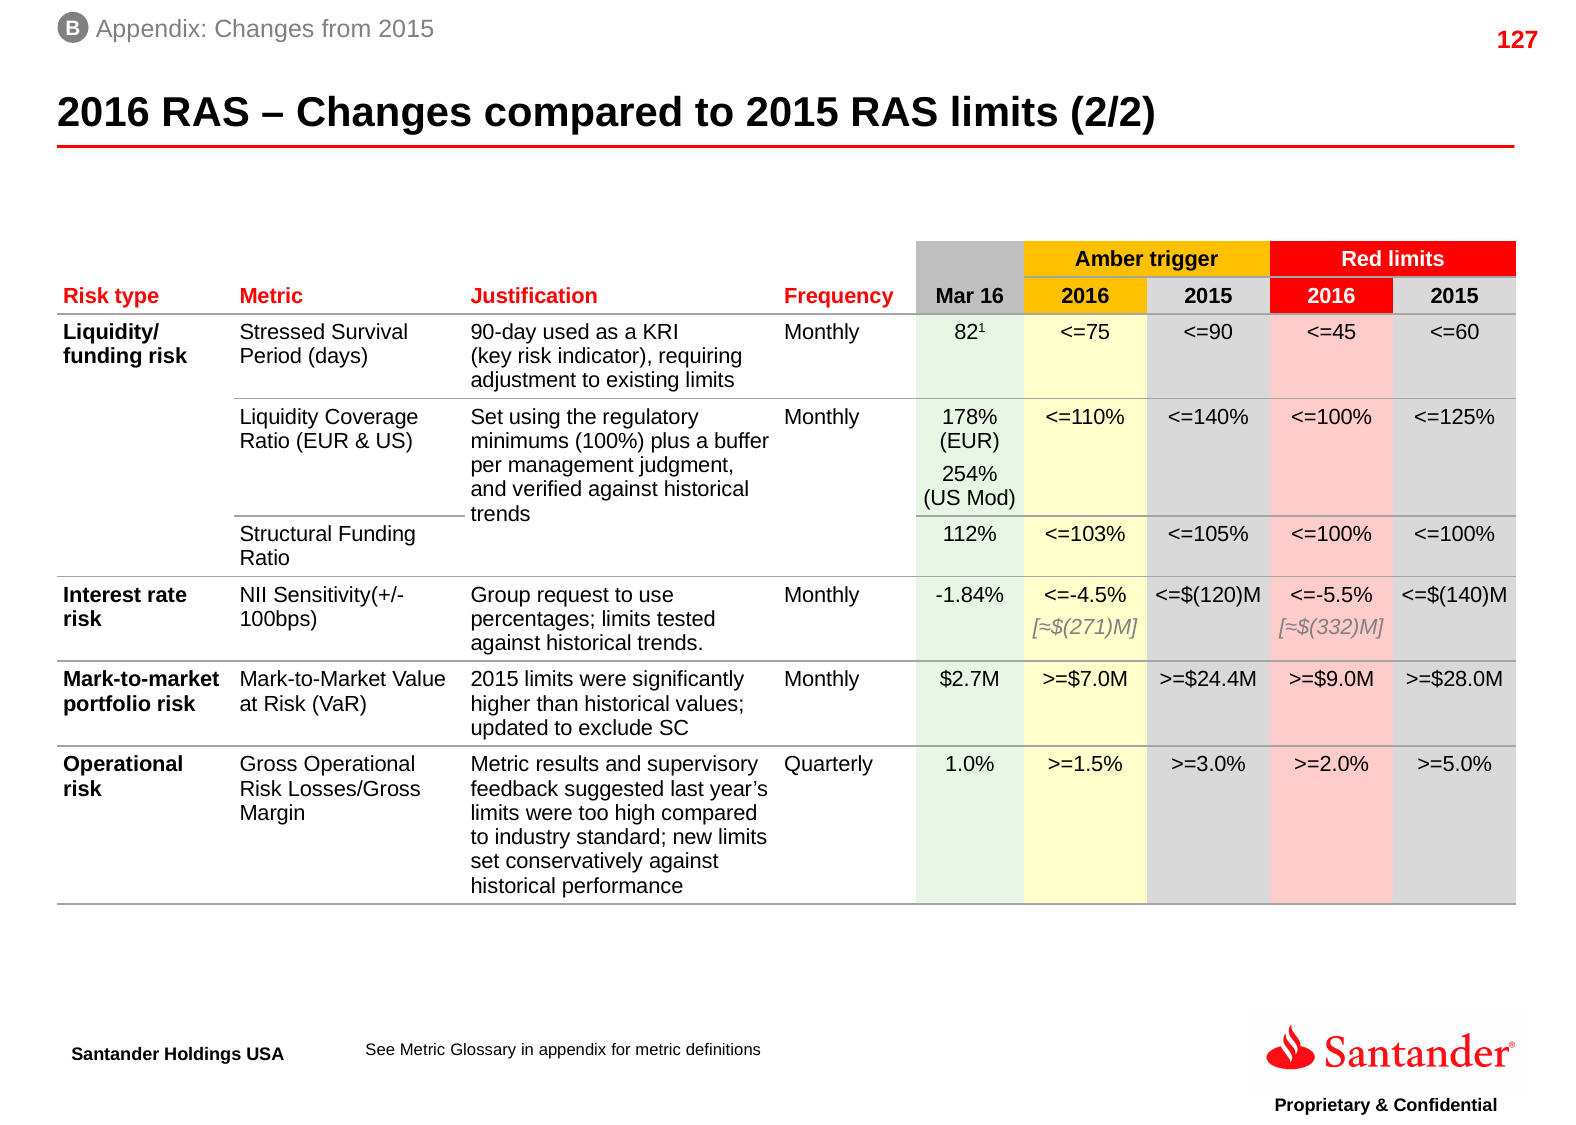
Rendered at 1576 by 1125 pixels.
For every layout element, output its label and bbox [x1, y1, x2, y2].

list [57, 74, 1479, 146]
table_cell [57, 577, 1516, 660]
table_cell [1024, 278, 1516, 313]
table_cell [57, 747, 1516, 903]
table_cell [57, 315, 1516, 576]
text_box [57, 11, 436, 44]
text_box [365, 1038, 1186, 1059]
table_header [57, 241, 1516, 313]
picture [1247, 1011, 1528, 1094]
table_cell [57, 662, 1516, 745]
